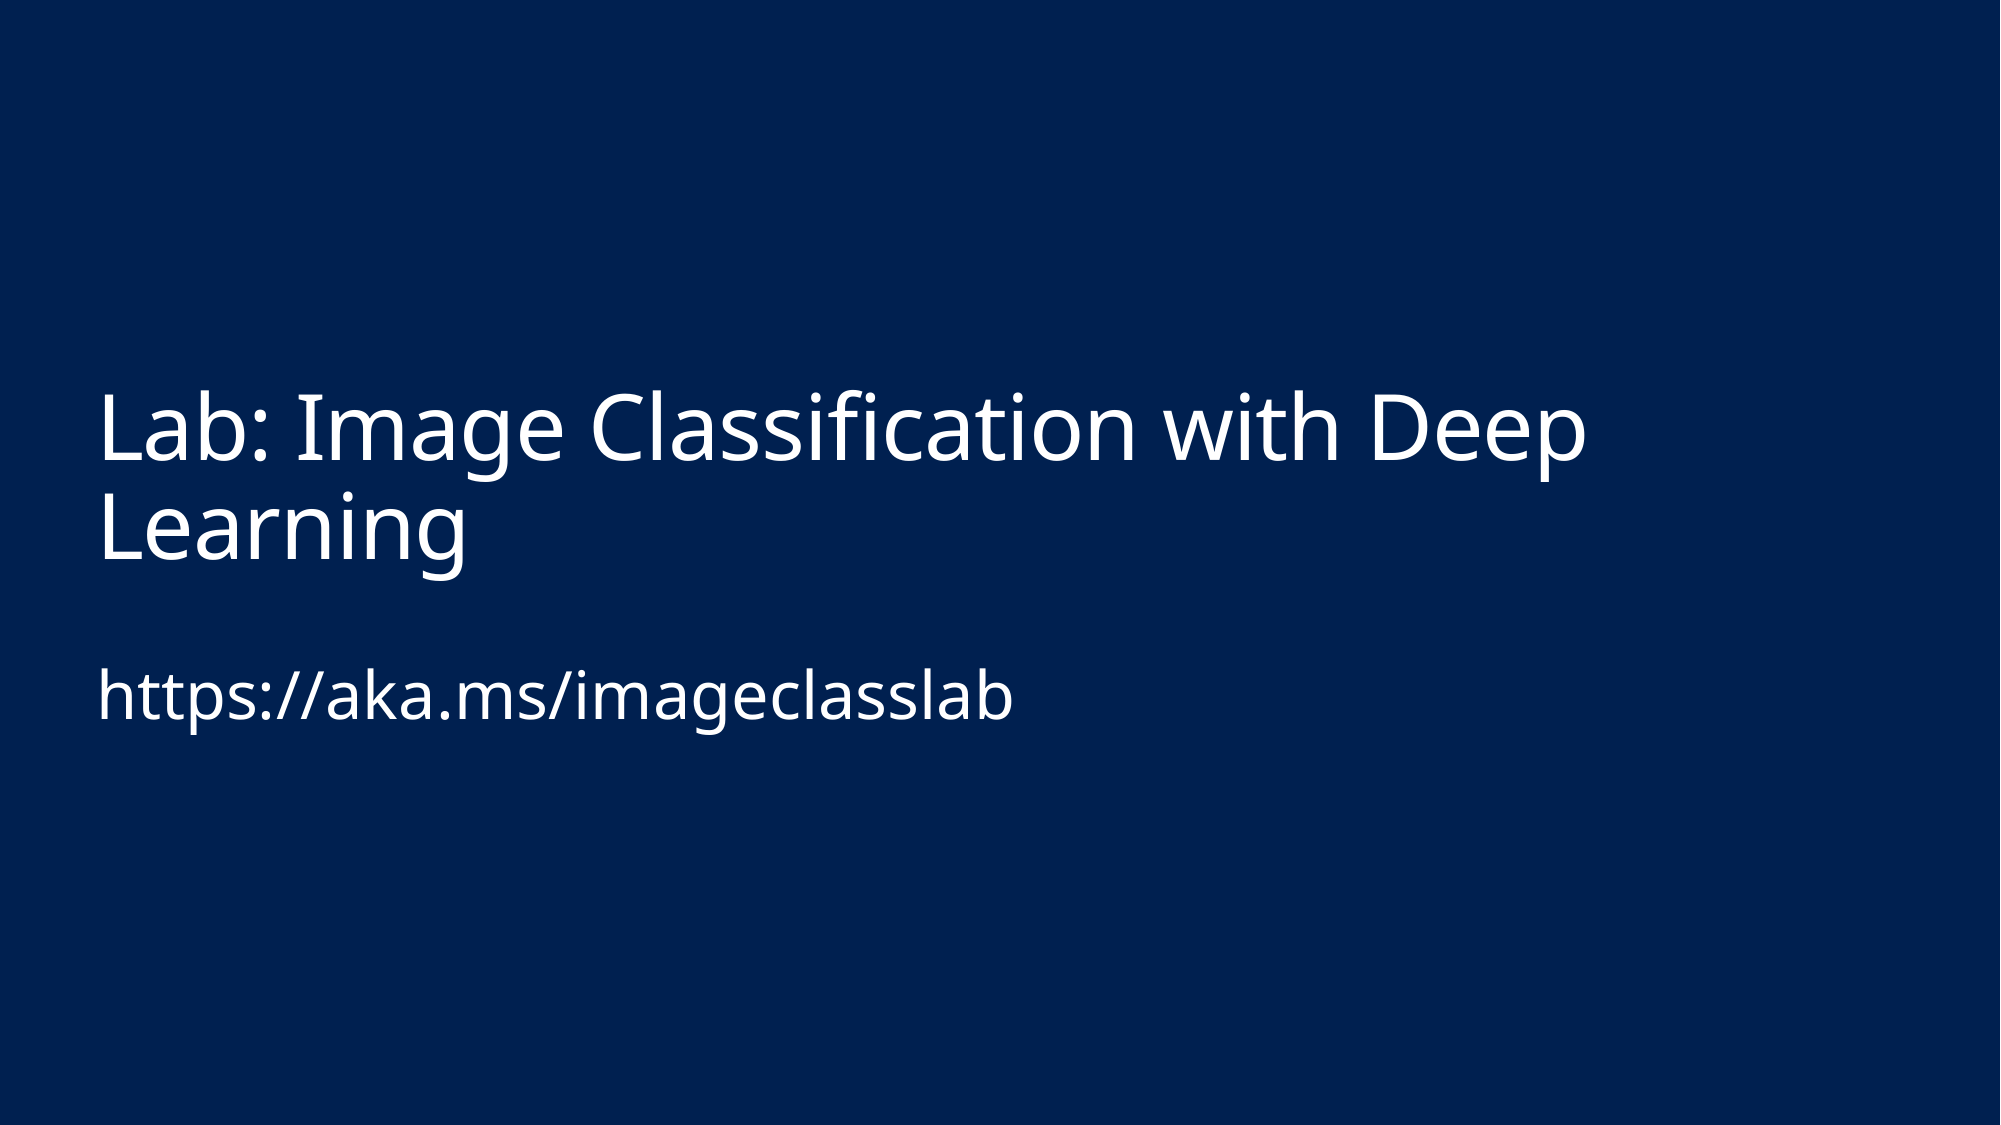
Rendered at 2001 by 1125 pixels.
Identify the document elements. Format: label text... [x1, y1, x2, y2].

list https://aka.ms/imageclasslab [96, 652, 1596, 734]
title Lab: Image Classification with Deep Learning [96, 379, 1957, 580]
